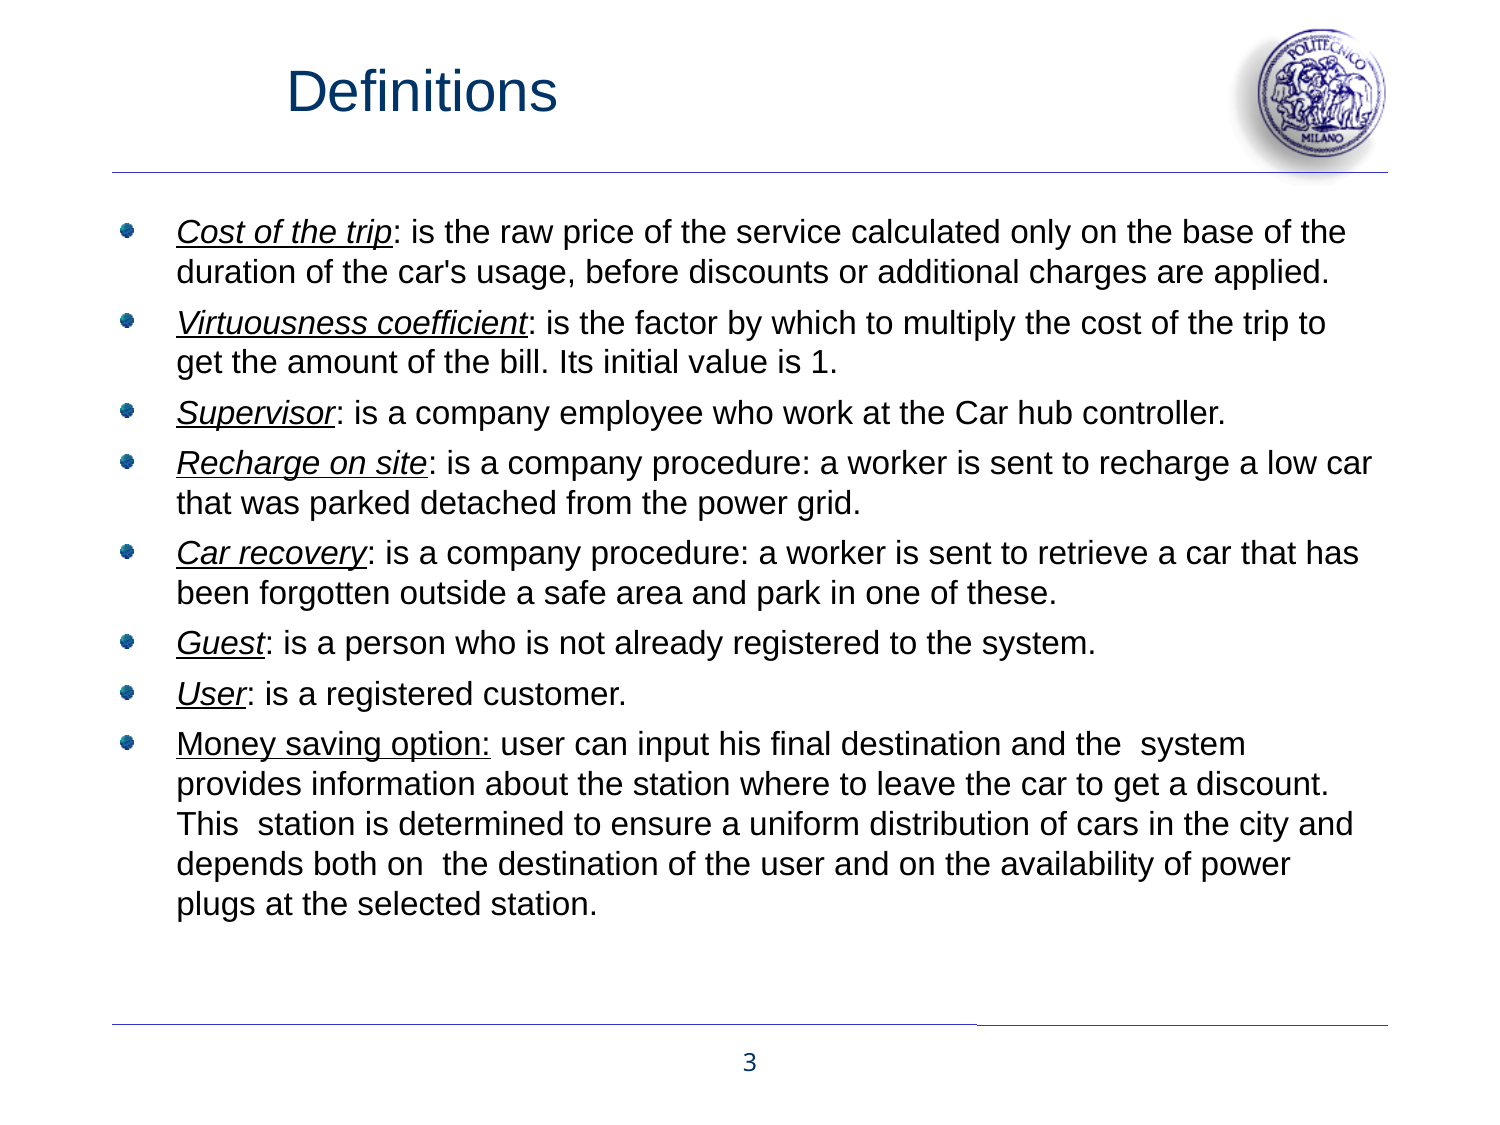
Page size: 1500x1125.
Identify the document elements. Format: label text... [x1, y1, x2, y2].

picture [120, 403, 134, 418]
list Cost of the trip: is the raw price of the service calculated only on the base of the duration of the car's usage, before discounts or additional charges are applied. Virtuousness coefficient: is the factor by which to multiply the cost of the trip to get the amount of the bill. Its initial value is 1. Supervisor: is a company employee who work at the Car hub controller. Recharge on site: is a company procedure: a worker is sent to recharge a low car that was parked detached from the power grid. Car recovery: is a company procedure: a worker is sent to retrieve a car that has been forgotten outside a safe area and park in one of these. Guest: is a person who is not already registered to the system. User: is a registered customer. Money saving option: user can input his final destination and the system provides information about the station where to leave the car to get a discount. This station is determined to ensure a uniform distribution of cars in the city and depends both on the destination of the user and on the availability of power plugs at the selected station. [111, 202, 1388, 988]
picture [120, 634, 134, 649]
picture [1228, 16, 1416, 186]
picture [120, 685, 134, 700]
slide_number 3 [734, 1039, 766, 1085]
picture [120, 454, 134, 469]
picture [120, 313, 134, 328]
picture [120, 544, 134, 559]
title Definitions [278, 18, 1211, 157]
picture [120, 223, 134, 238]
picture [120, 735, 134, 750]
